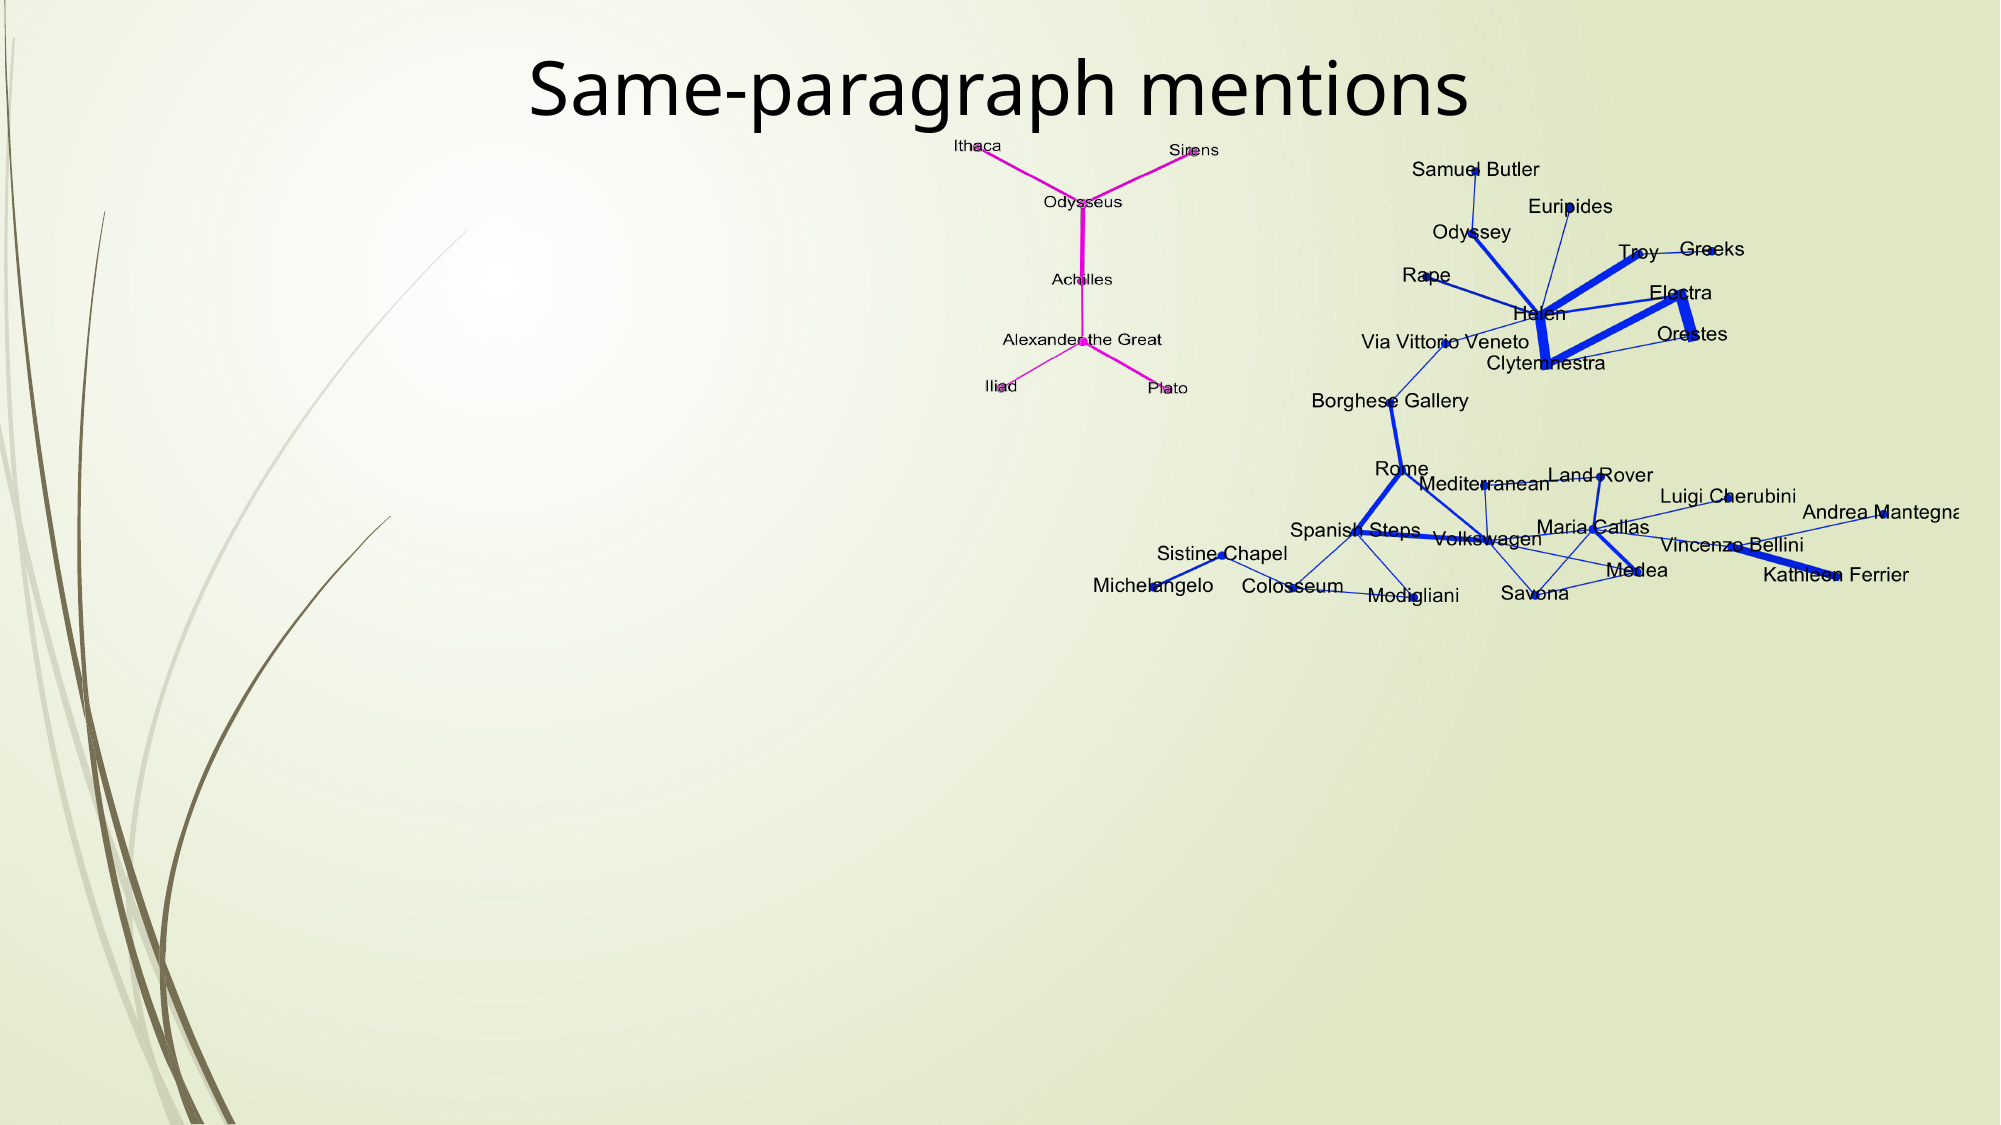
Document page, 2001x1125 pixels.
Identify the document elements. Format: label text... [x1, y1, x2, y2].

text_box Same-paragraph mentions [0, 33, 2000, 138]
picture [954, 139, 1960, 606]
